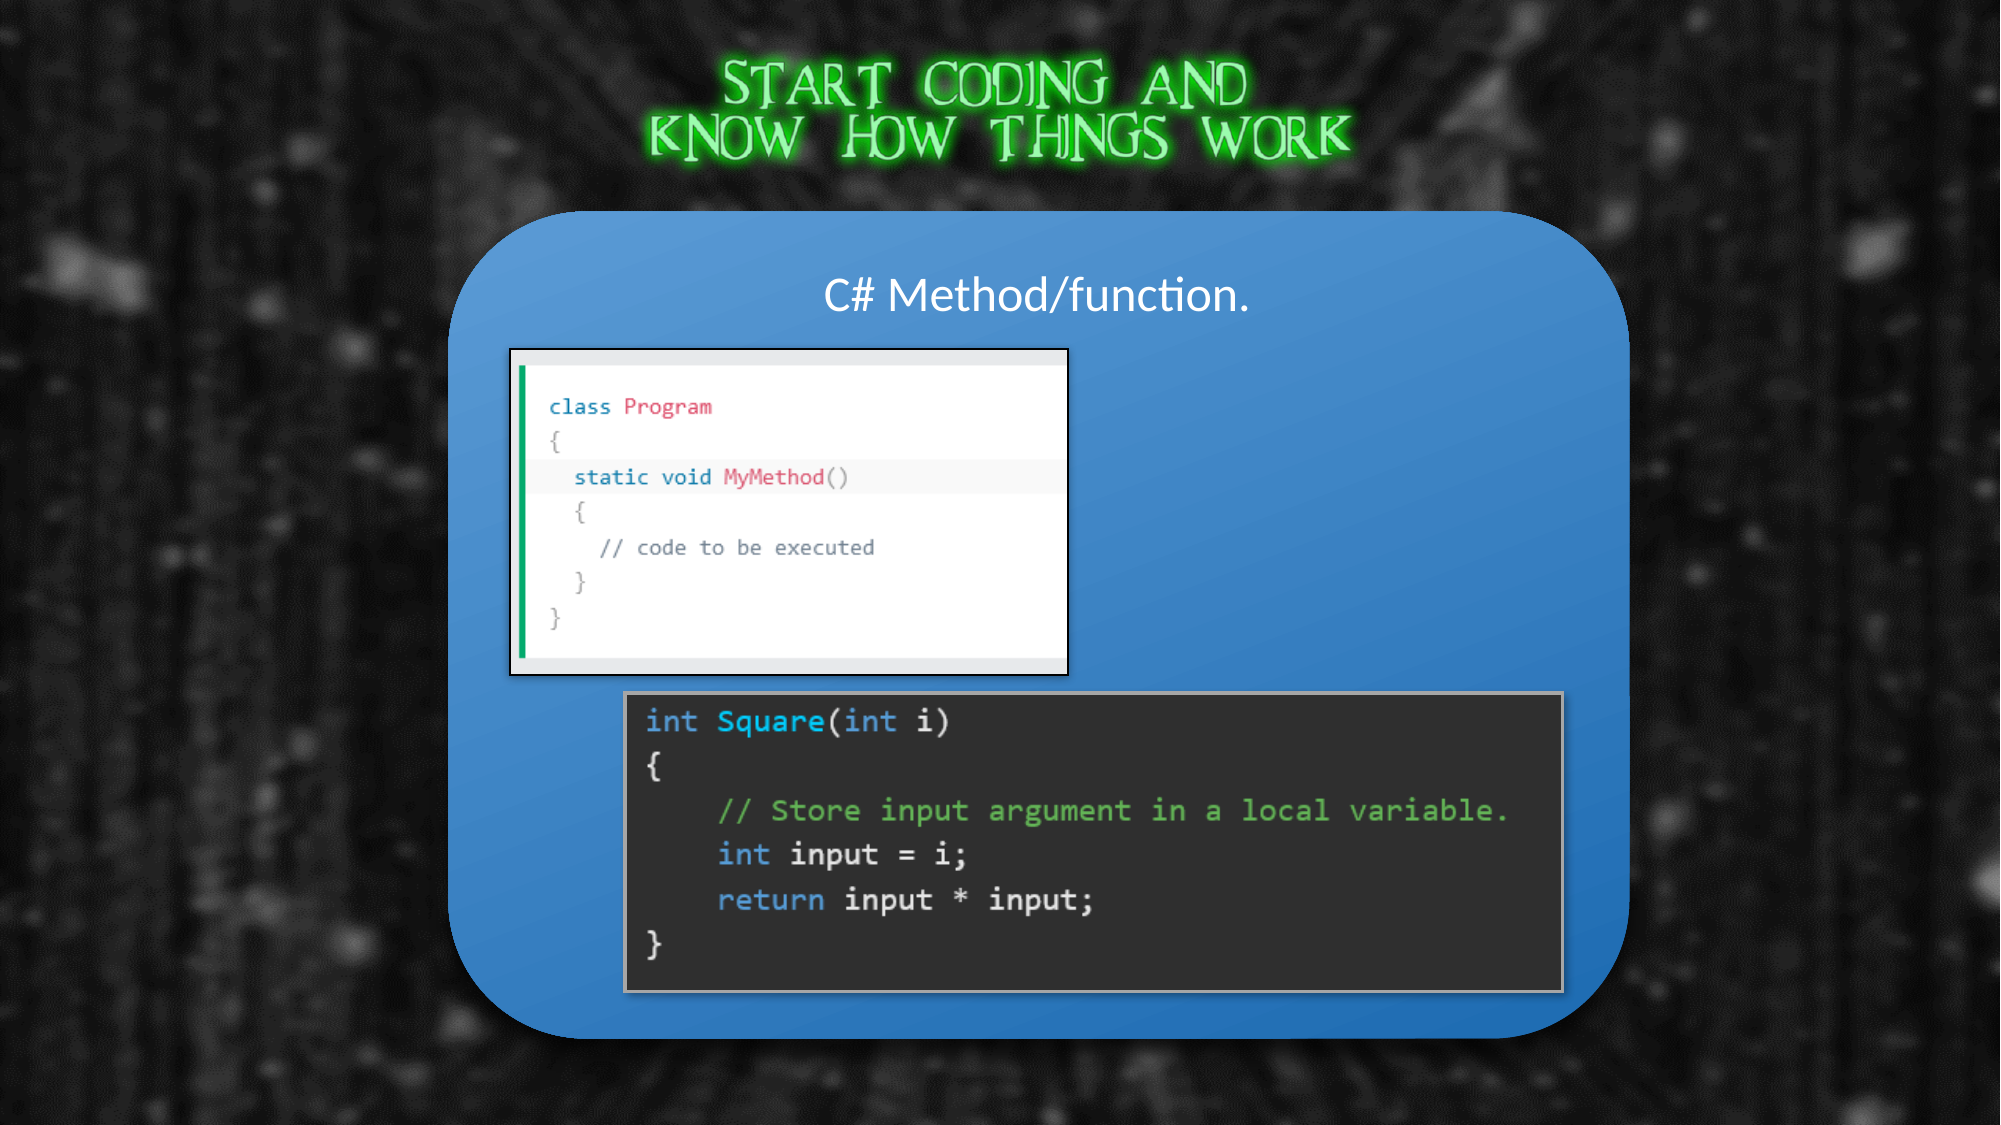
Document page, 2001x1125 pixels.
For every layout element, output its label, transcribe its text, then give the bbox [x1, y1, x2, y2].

picture [0, 0, 2000, 1125]
text_box C# Method/function. [542, 254, 1458, 510]
text_box [448, 211, 1630, 1039]
